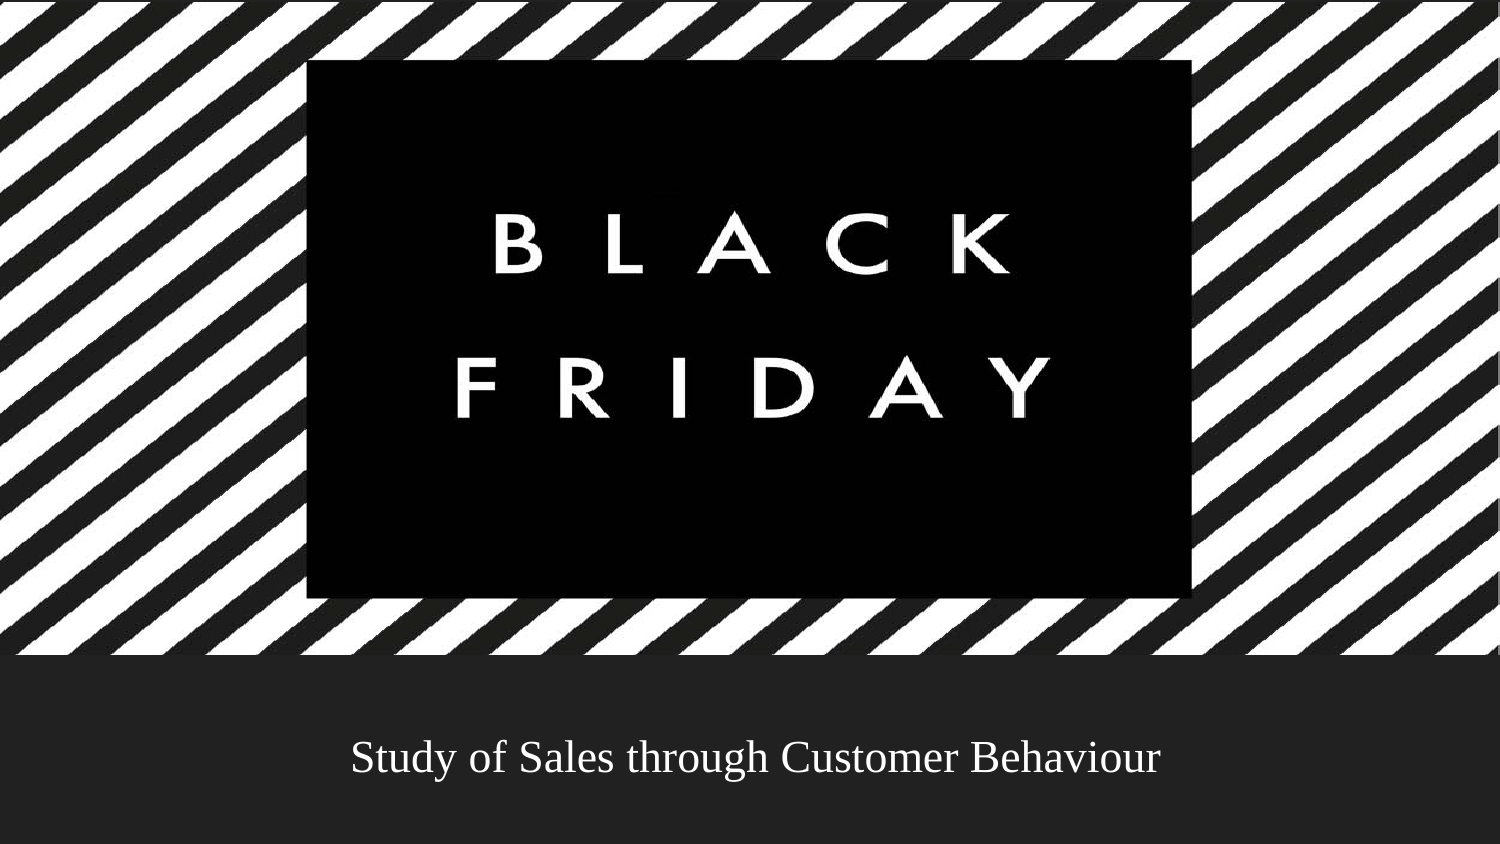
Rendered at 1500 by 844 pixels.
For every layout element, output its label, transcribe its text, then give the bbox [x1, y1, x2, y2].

picture [0, 2, 1500, 655]
text_box Study of Sales through Customer Behaviour [208, 702, 1292, 787]
